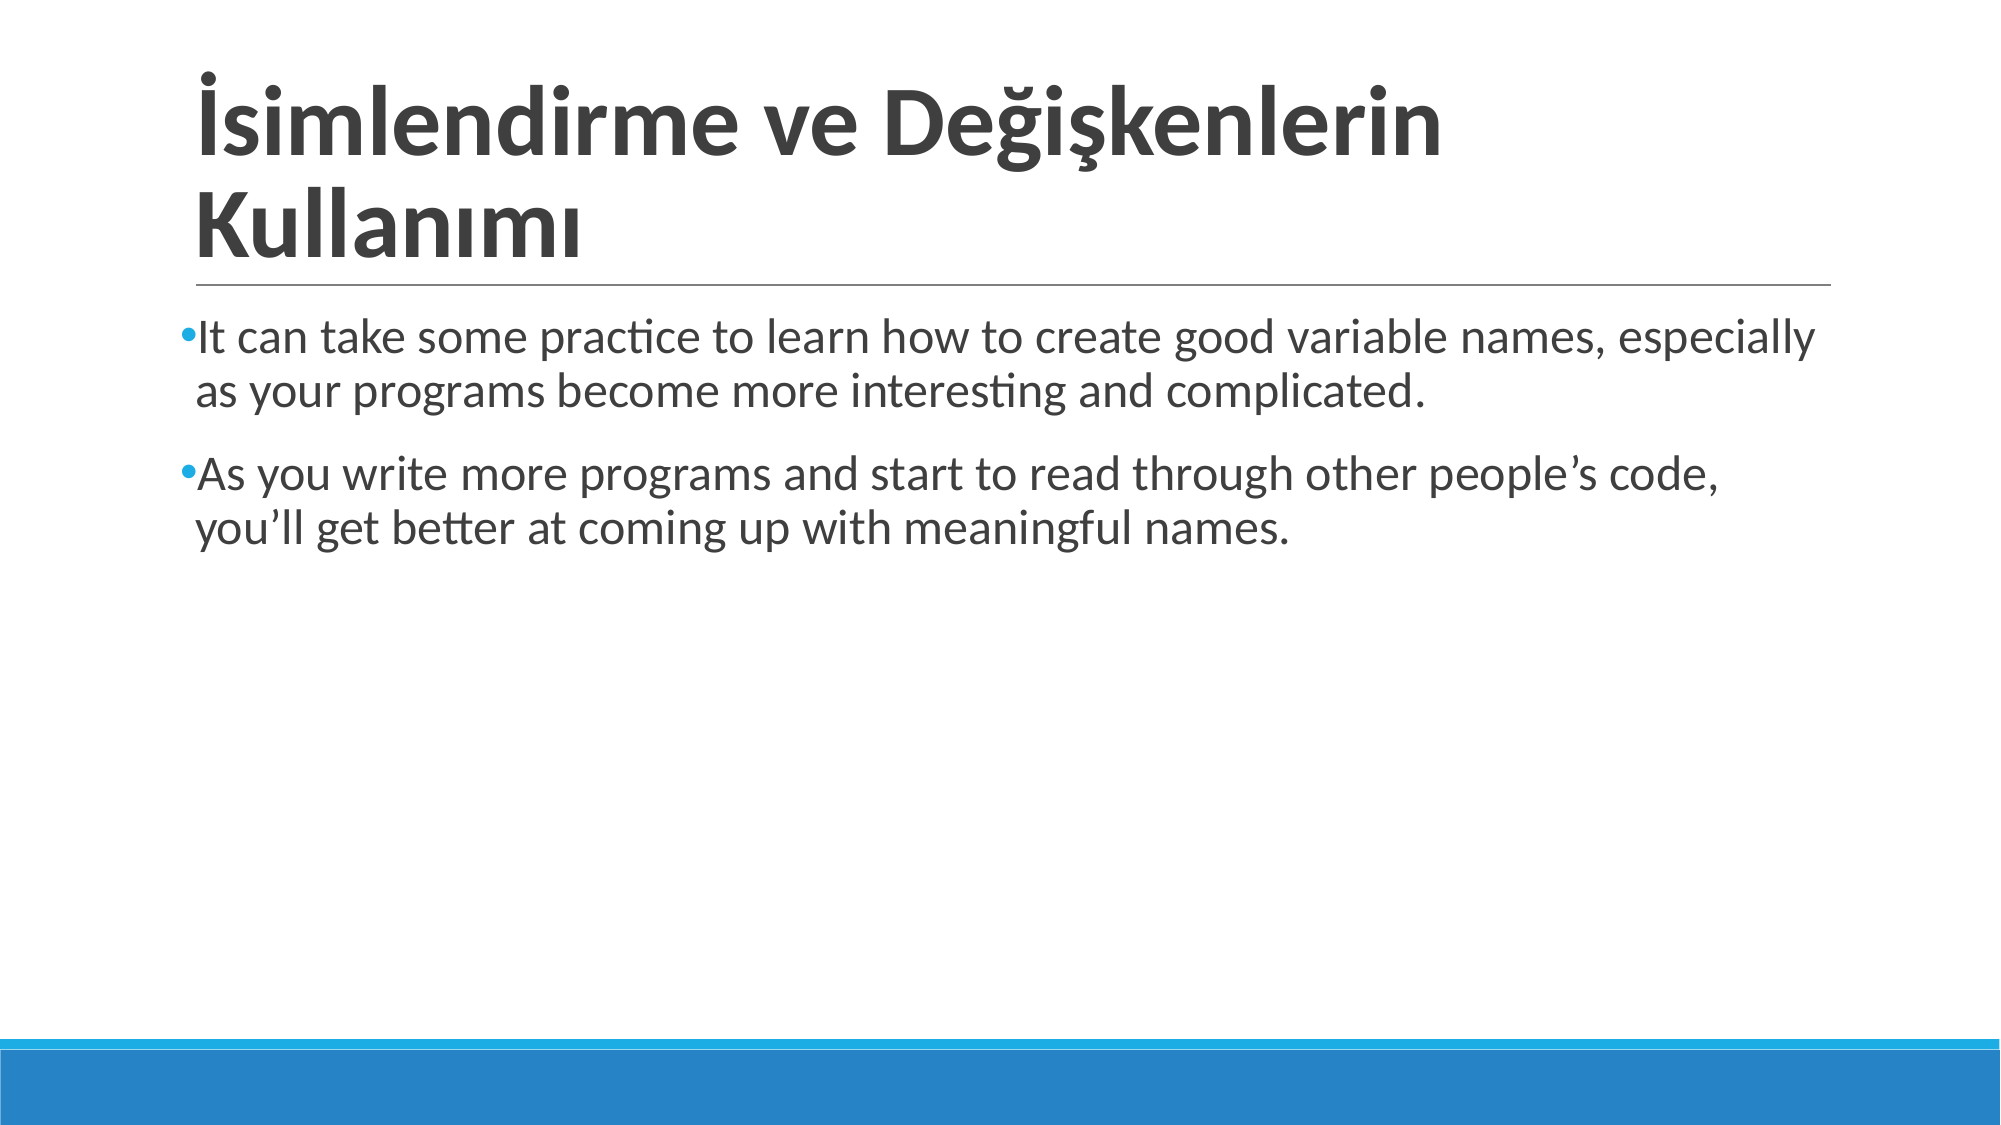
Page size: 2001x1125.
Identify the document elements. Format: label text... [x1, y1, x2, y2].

list It can take some practice to learn how to create good variable names, especially as your programs become more interesting and complicated. As you write more programs and start to read through other people’s code, you’ll get better at coming up with meaningful names. [180, 302, 1830, 963]
title İsimlendirme ve Değişkenlerin Kullanımı [180, 47, 1830, 285]
